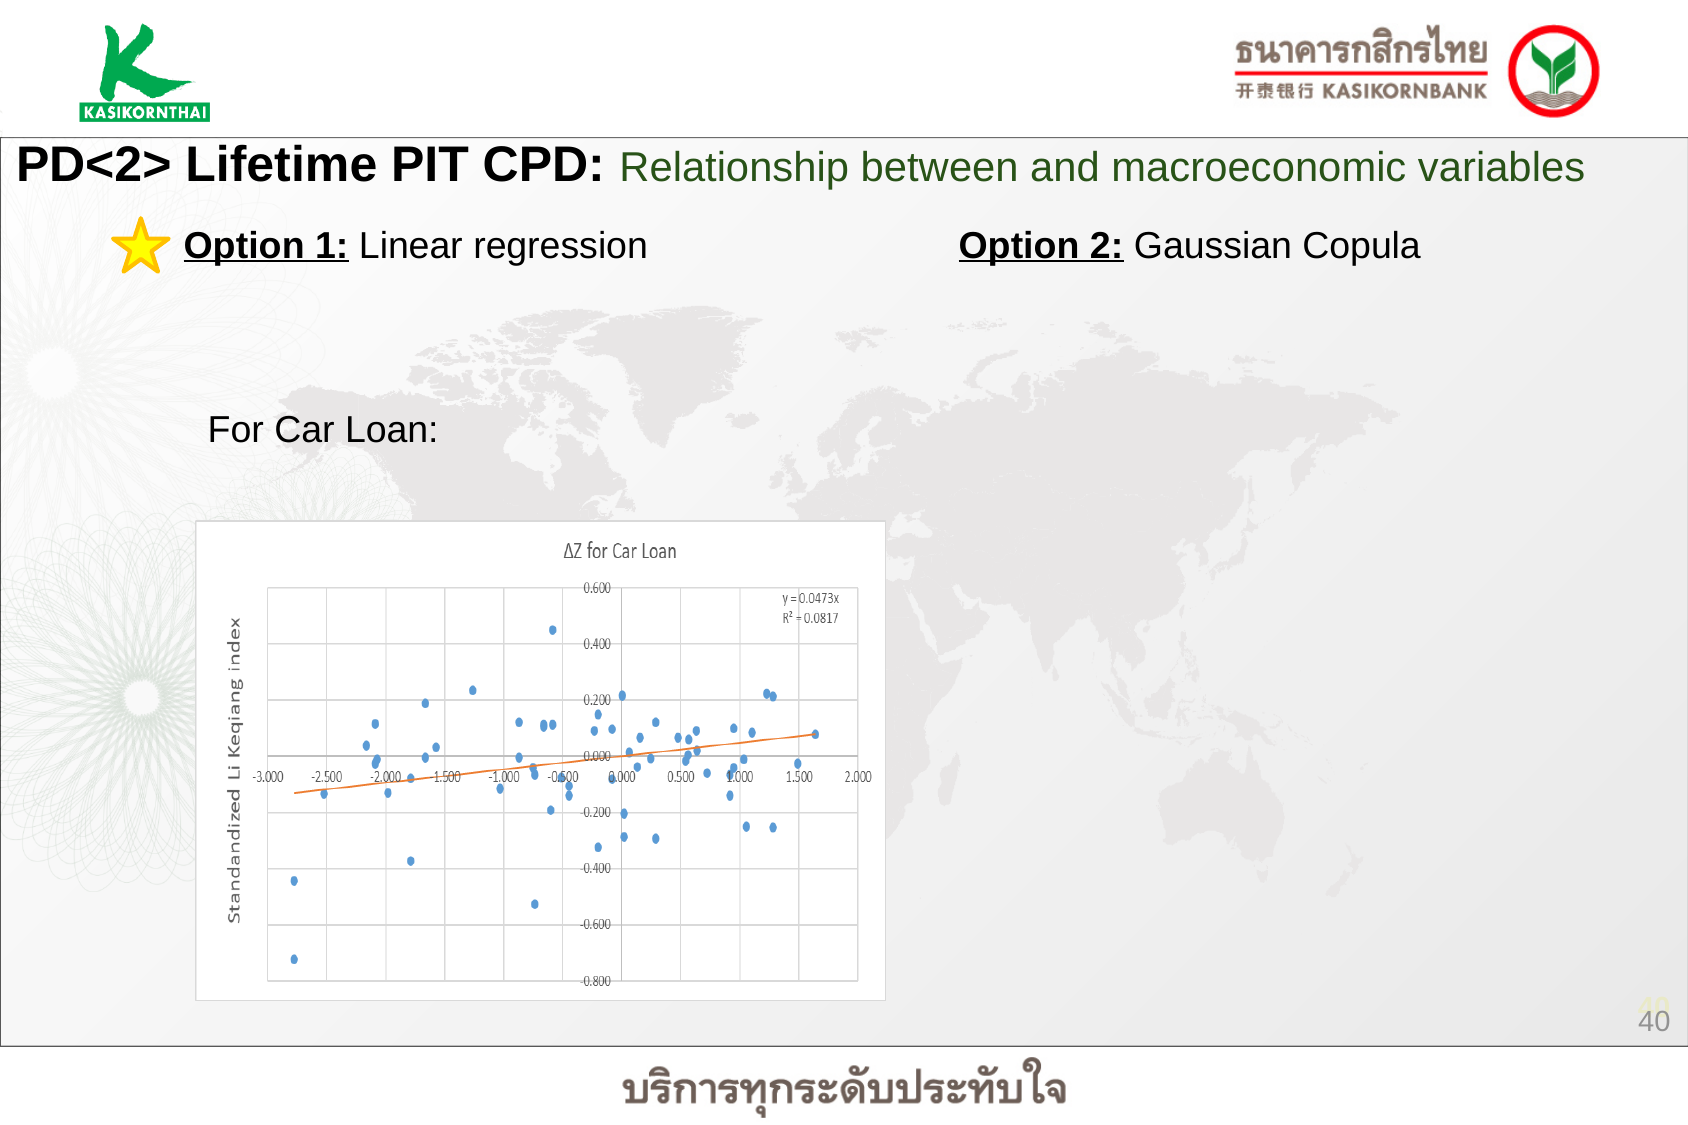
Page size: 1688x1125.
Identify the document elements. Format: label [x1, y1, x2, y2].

picture [1233, 23, 1601, 120]
picture [0, 1049, 1688, 1125]
text_box [111, 216, 171, 274]
picture [79, 23, 210, 122]
picture [194, 520, 887, 1001]
